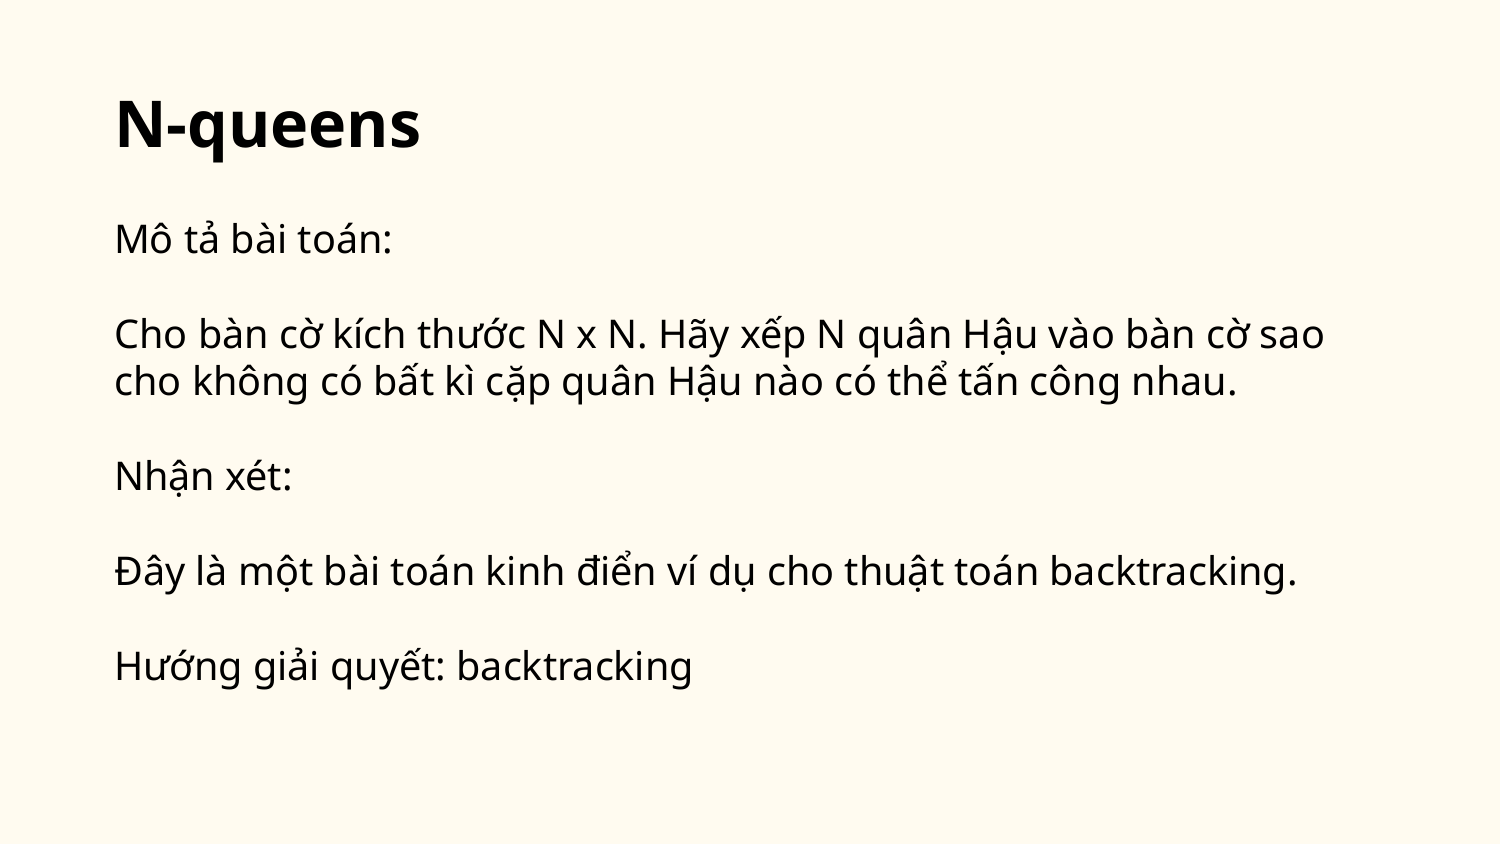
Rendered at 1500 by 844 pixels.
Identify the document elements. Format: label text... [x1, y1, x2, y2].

title N-queens [103, 44, 1397, 207]
text_box Mô tả bài toán: Cho bàn cờ kích thước N x N. Hãy xếp N quân Hậu vào bàn cờ sao cho không có bất kì cặp quân Hậu nào có thể tấn công nhau. Nhận xét: Đây là một bài toán kinh điển ví dụ cho thuật toán backtracking. Hướng giải quyết: backtracking [103, 207, 1397, 720]
